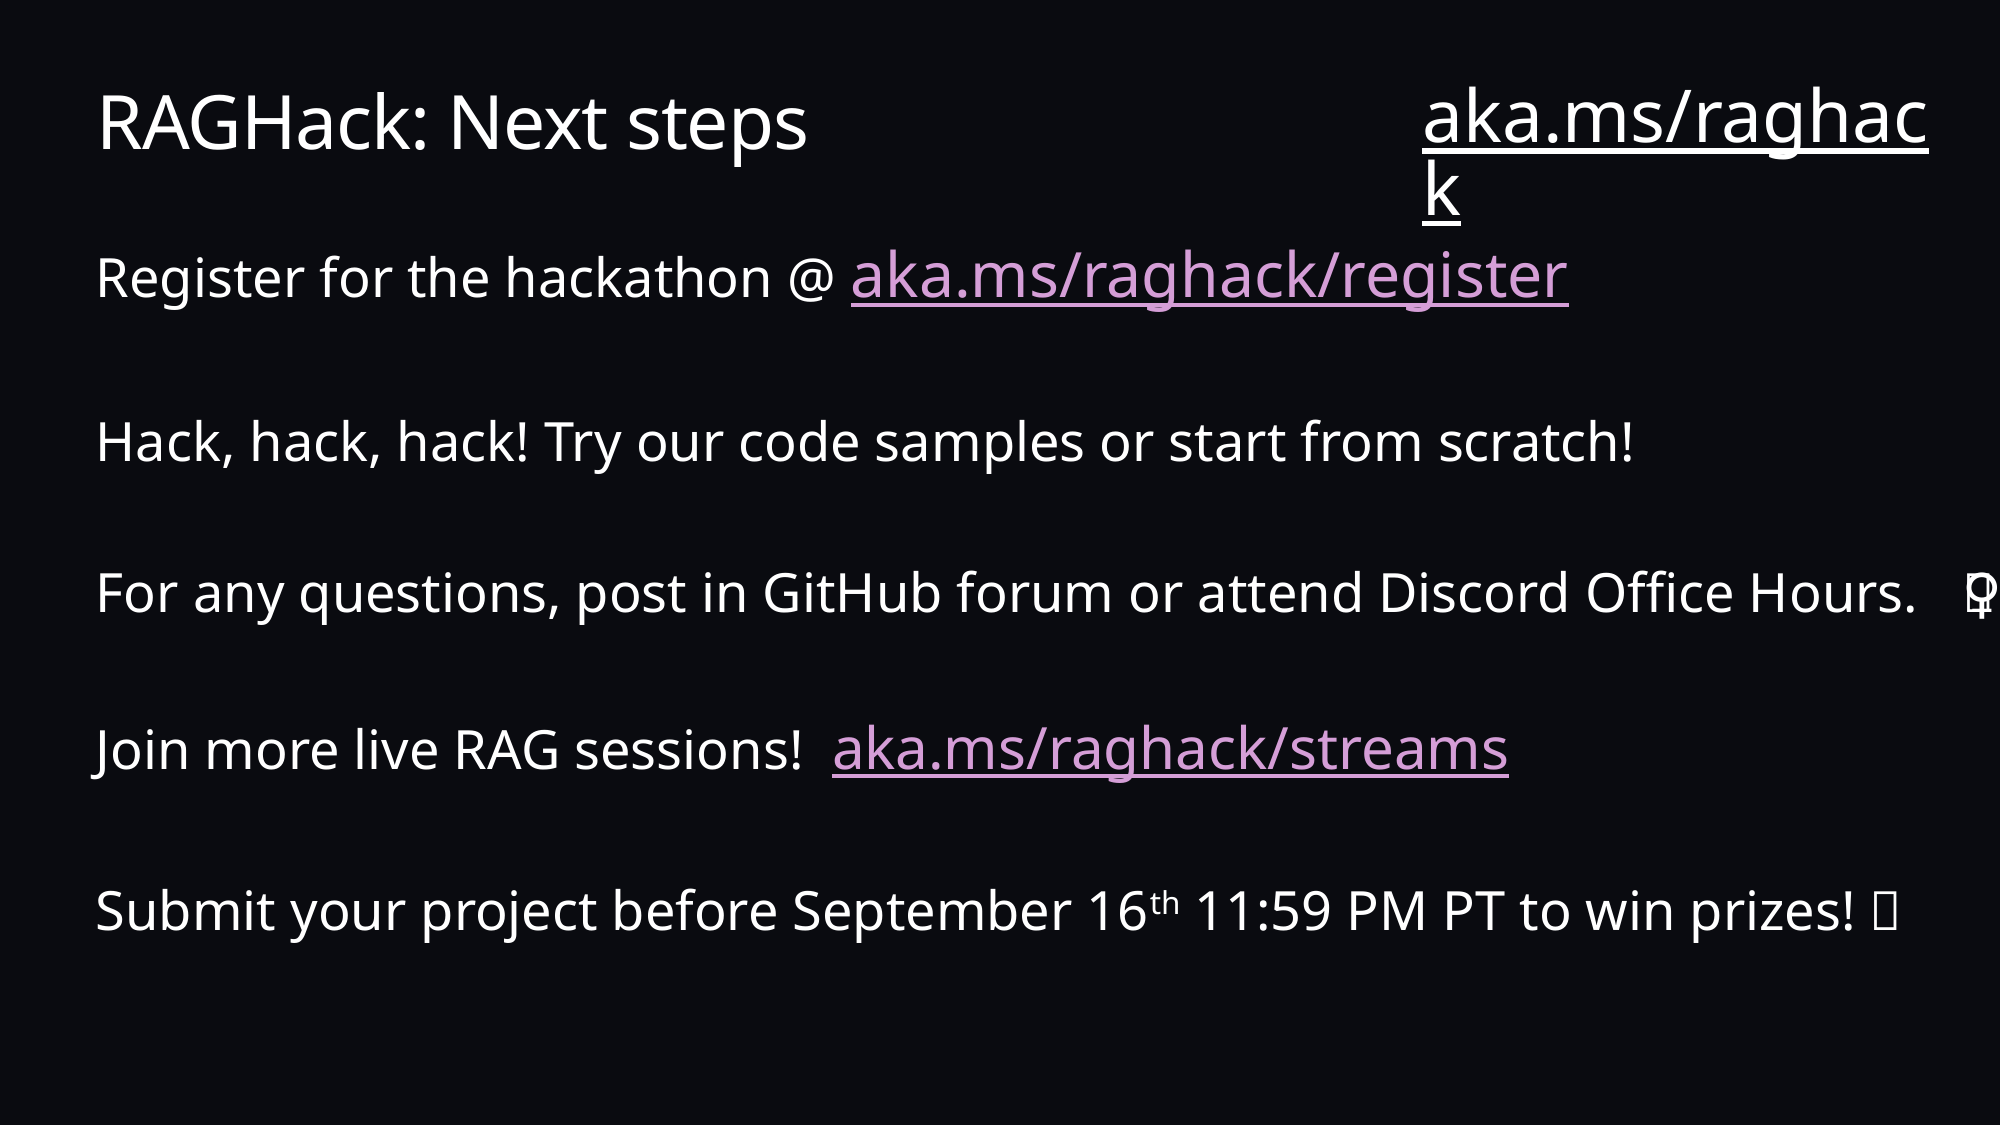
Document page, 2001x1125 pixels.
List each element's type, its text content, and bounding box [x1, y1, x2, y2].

text_box aka.ms/raghack [1407, 62, 1950, 177]
list Register for the hackathon @ aka.ms/raghack/register Hack, hack, hack! Try our code samples or start from scratch!🧑🏿‍💻 👩🏻‍💻 👩🏼‍💻 For any questions, post in GitHub forum or attend Discord Office Hours. 🙋🏼 🙋🏾‍♀️ Join more live RAG sessions! aka.ms/raghack/streams Submit your project before September 16th 11:59 PM PT to win prizes! 💵 [95, 235, 2000, 942]
title RAGHack: Next steps [96, 75, 1407, 166]
